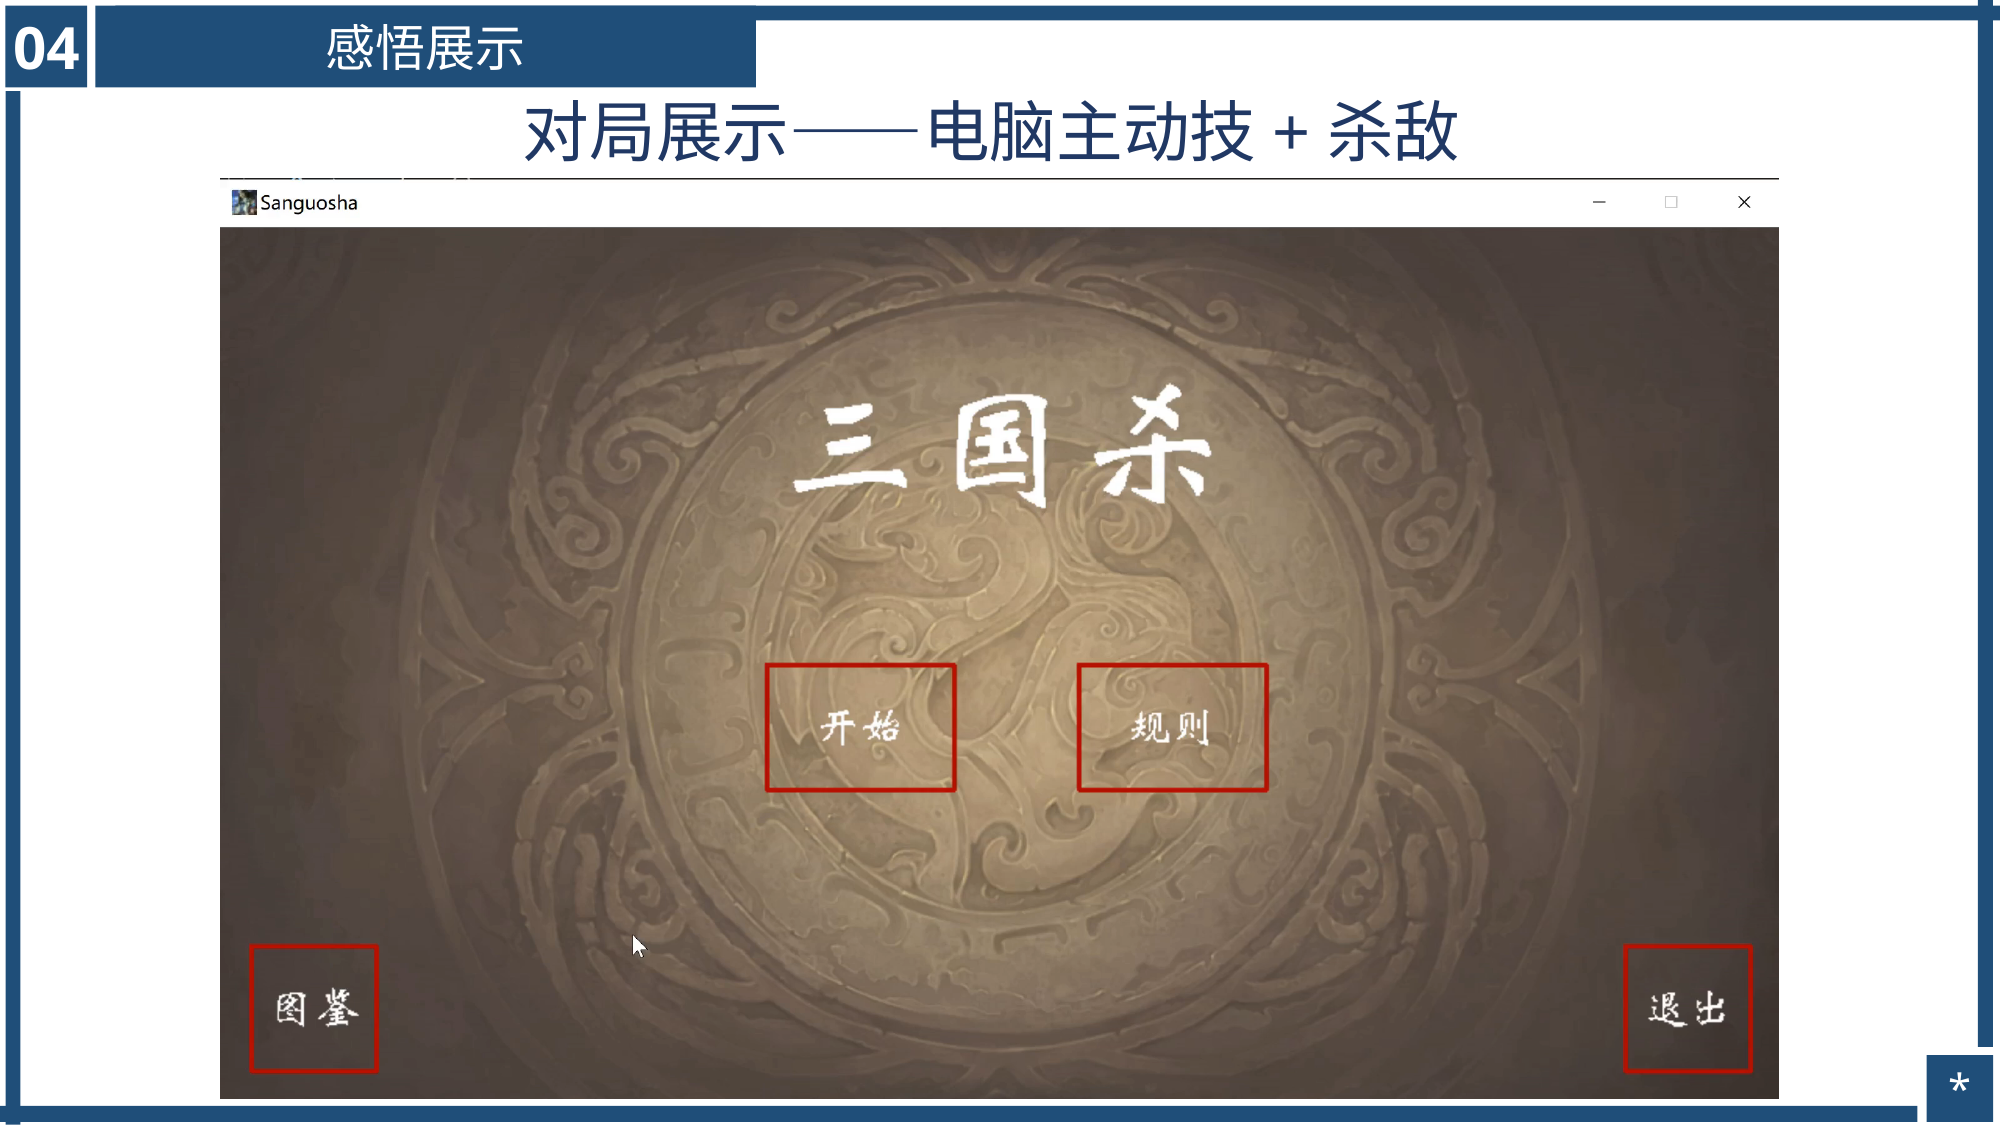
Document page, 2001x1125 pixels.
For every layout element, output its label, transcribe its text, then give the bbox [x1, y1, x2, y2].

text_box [218, 177, 1780, 1100]
text_box [5, 91, 21, 1125]
text_box 04 [5, 5, 88, 88]
text_box [0, 1105, 5, 1122]
text_box [756, 5, 1977, 21]
text_box 对局展示——电脑主动技+杀敌 [479, 87, 1504, 172]
text_box [21, 1105, 1918, 1122]
text_box [1993, 5, 2000, 21]
text_box 感悟展示 [95, 5, 756, 88]
text_box [1977, 0, 1993, 1047]
text_box * [1933, 1055, 1986, 1121]
text_box [1926, 1055, 1994, 1122]
